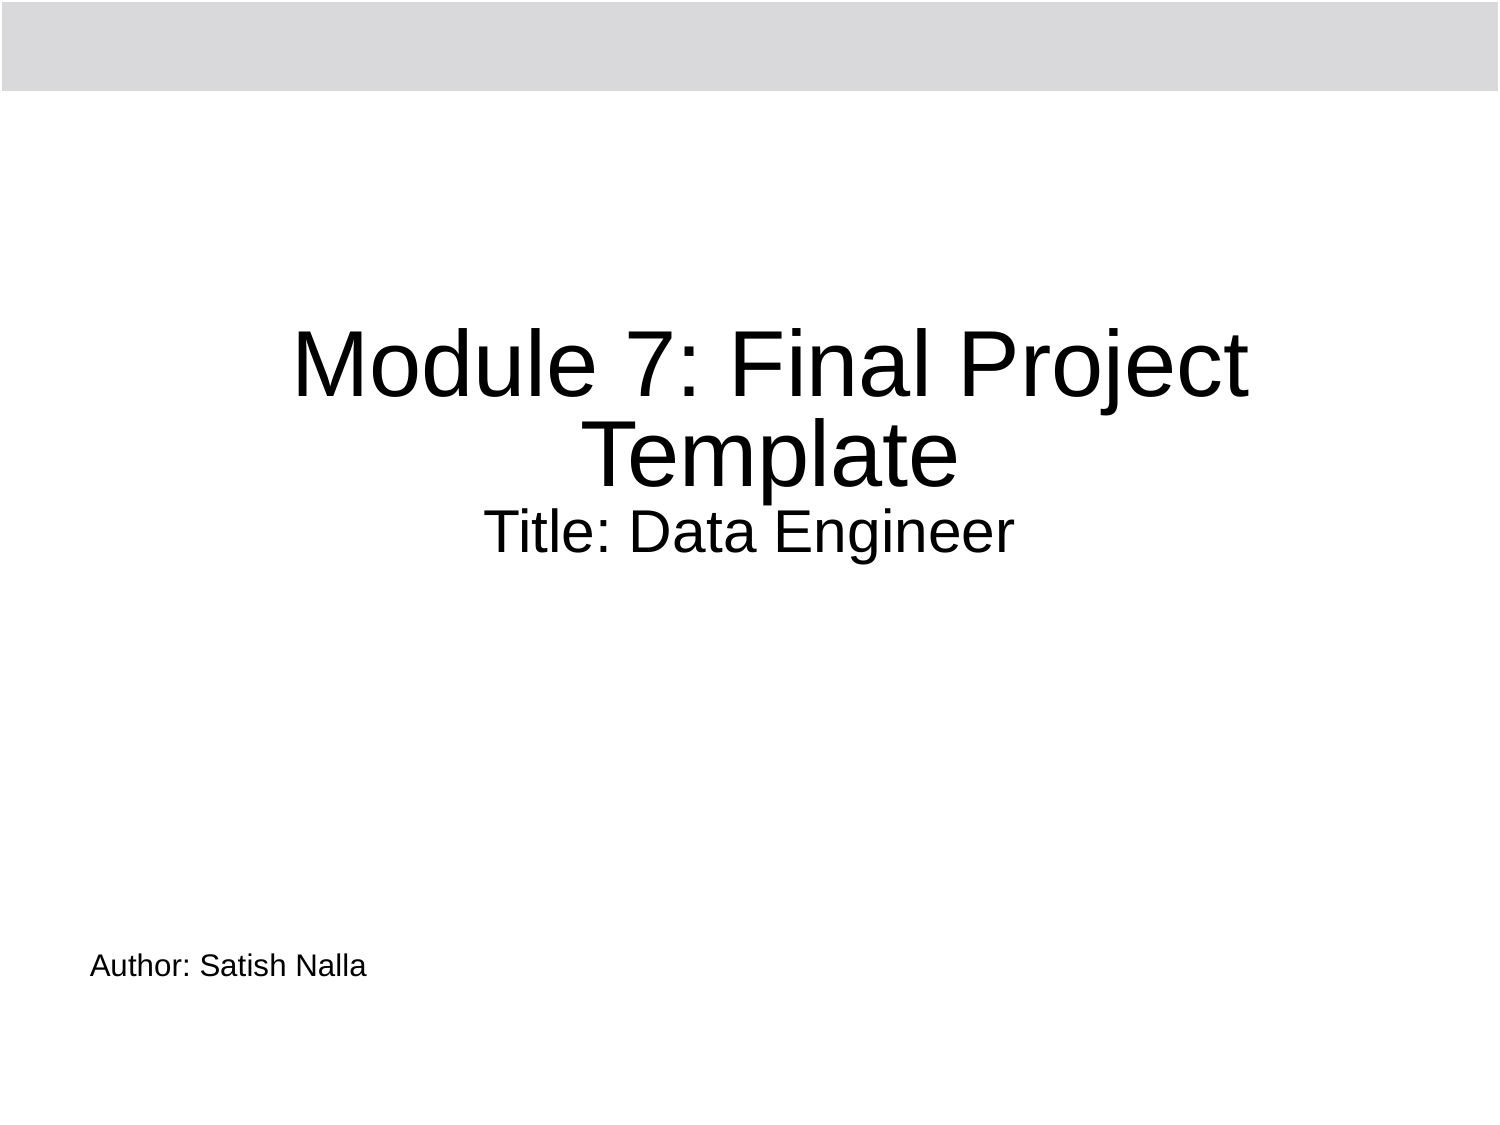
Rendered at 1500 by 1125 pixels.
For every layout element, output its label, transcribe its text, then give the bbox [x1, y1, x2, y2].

text_box Author: Satish Nalla [82, 941, 1361, 991]
title Title: Data Engineer [112, 181, 1388, 574]
